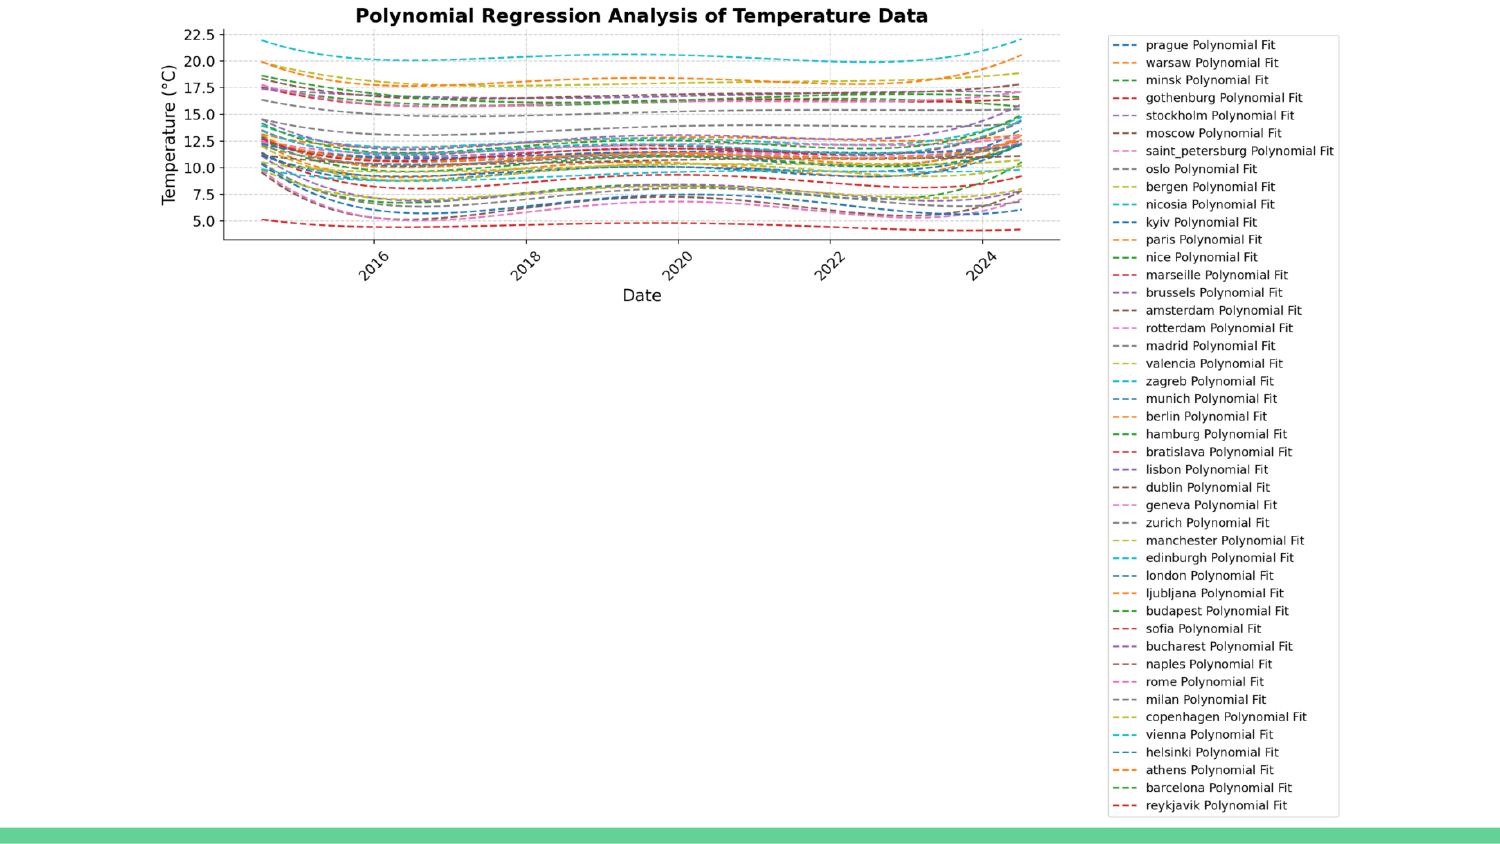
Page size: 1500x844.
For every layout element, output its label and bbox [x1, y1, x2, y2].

picture [152, 0, 1348, 826]
